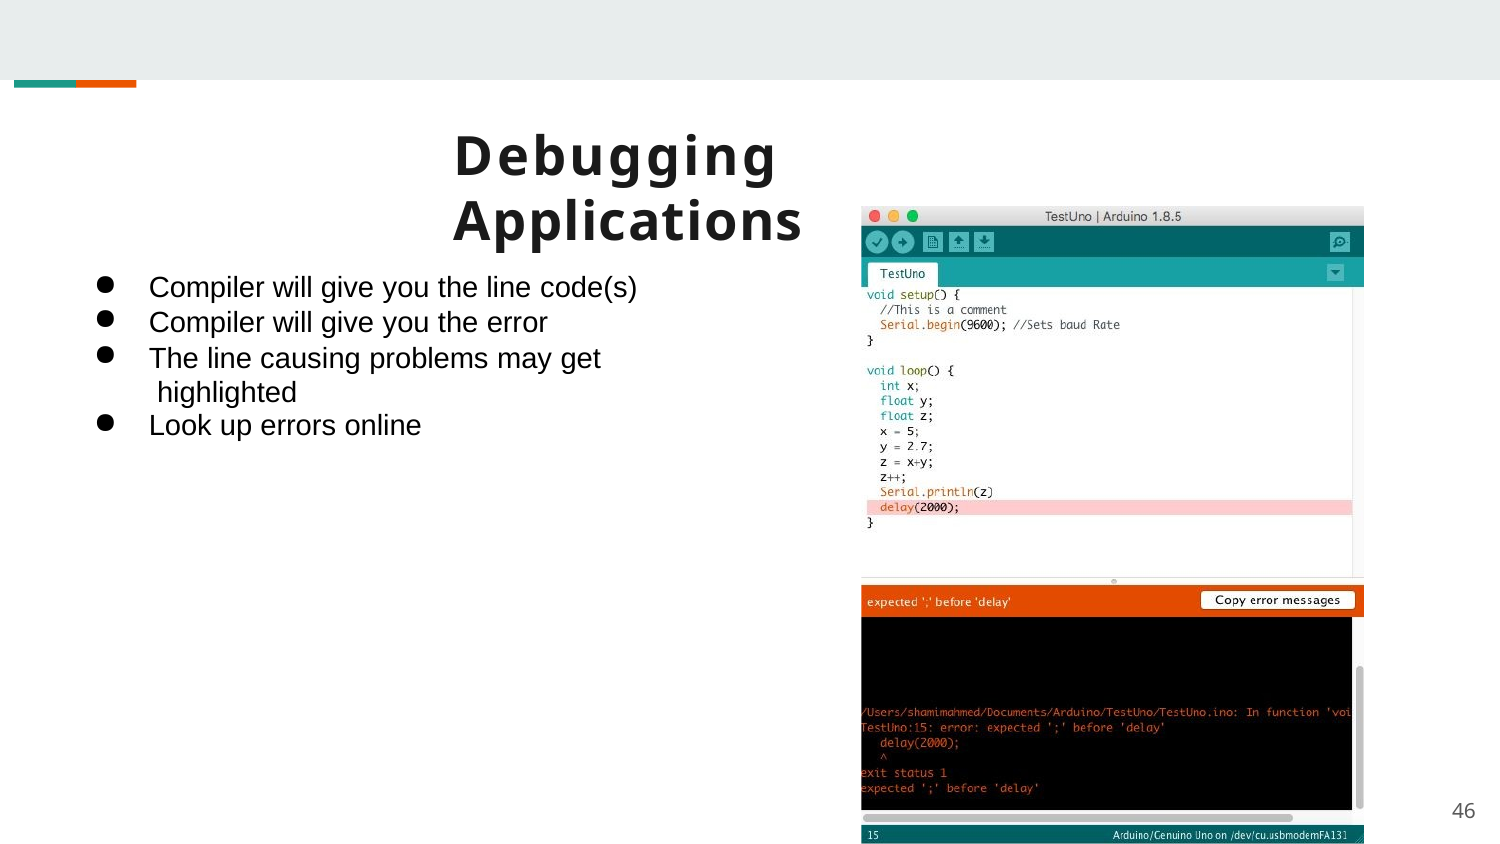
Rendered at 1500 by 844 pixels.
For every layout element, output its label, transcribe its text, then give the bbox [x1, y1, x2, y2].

title Debugging Applications [451, 119, 1083, 263]
slide_number 46 [1445, 796, 1483, 844]
text_box Compiler will give you the line code(s) Compiler will give you the error The line causing problems may get highlighted Look up errors online [91, 267, 641, 442]
text_box [861, 206, 1364, 844]
